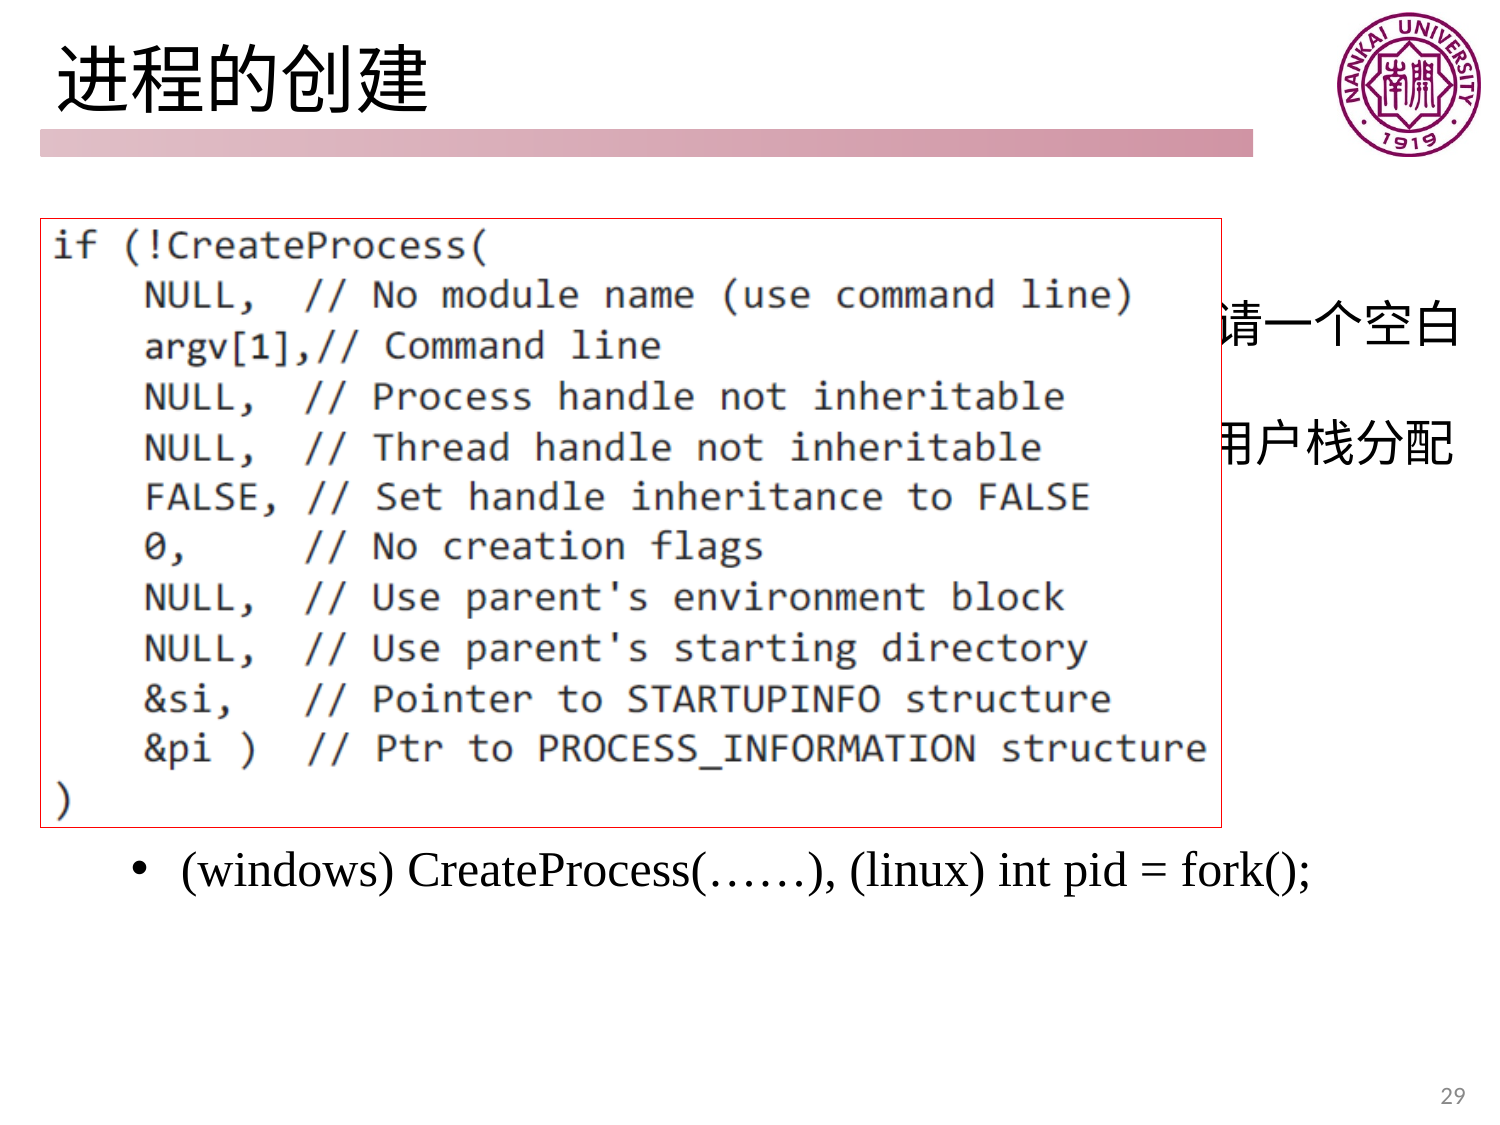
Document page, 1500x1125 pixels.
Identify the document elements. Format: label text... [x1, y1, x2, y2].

title 进程的创建 [40, 33, 1335, 133]
list 创建新的进程需完成以下过程： 为新进程分配一个唯一的进程标识号 (pid), 申请一个空白的PCB, 若PCB申请失败则创建失败 为进程分配资源, 为新进程的程序和数据以及用户栈分配必要的内存 (在PCB中体现) 初始化PCB, 特别是设置进程的优先级 将新进程插入就绪队列, 等待被调度运行 在程序中使用系统调用 (windows) CreateProcess(……), (linux) int pid = fork(); [40, 218, 1481, 1042]
picture [40, 218, 1222, 828]
picture [1337, 12, 1481, 157]
slide_number 29 [1143, 1065, 1481, 1125]
